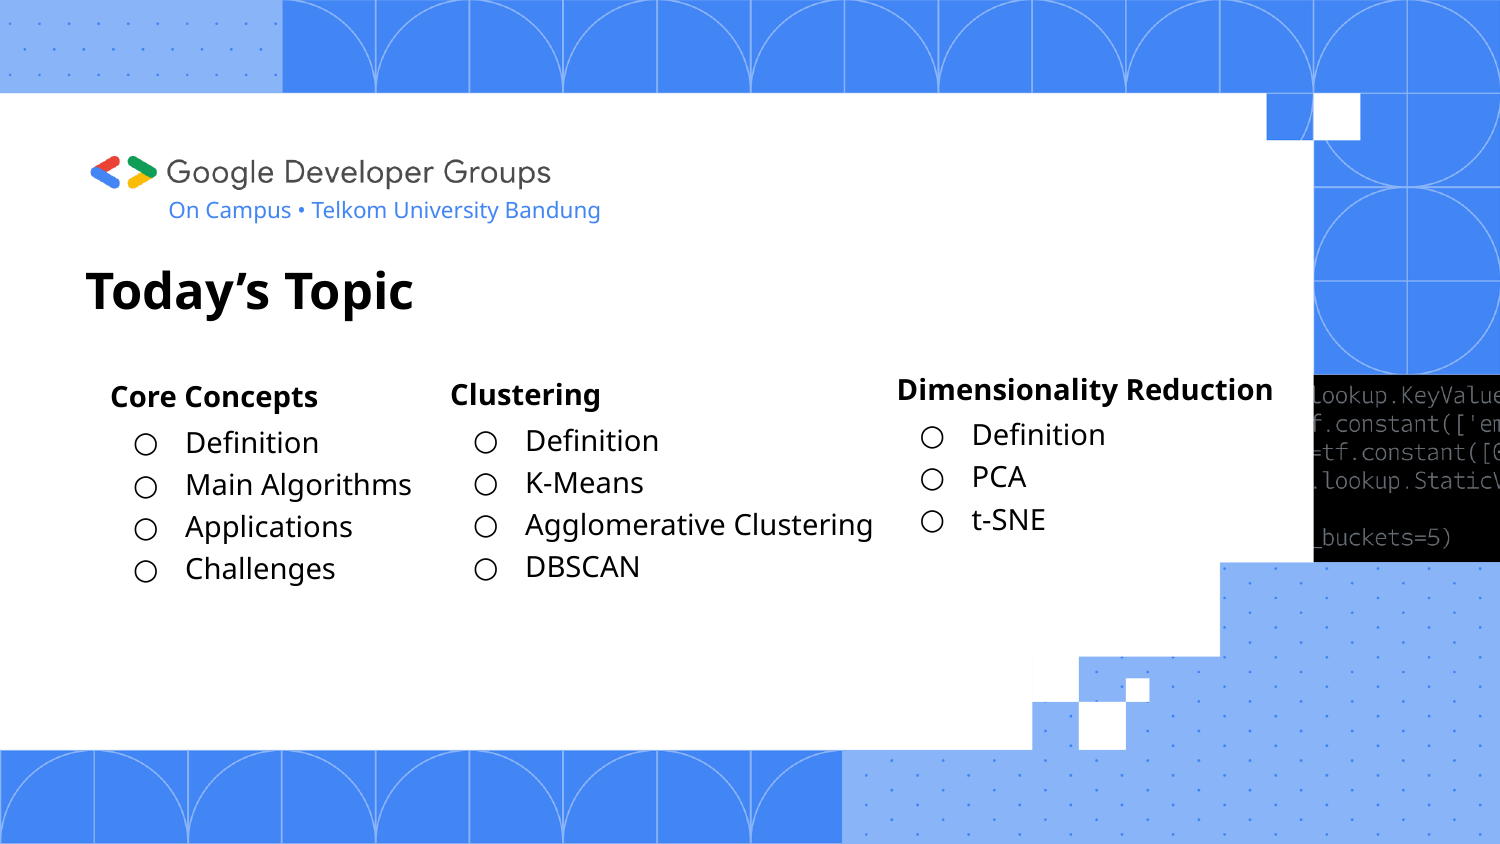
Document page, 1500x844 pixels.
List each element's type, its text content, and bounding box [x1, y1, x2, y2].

title Core Concepts Definition Main Algorithms Applications Challenges [20, 356, 616, 609]
text_box Clustering Definition K-Means Agglomerative Clustering DBSCAN [360, 361, 1078, 599]
picture [0, 0, 1500, 844]
text_box Dimensionality Reduction Definition PCA t-SNE [806, 356, 1297, 551]
subtitle On Campus • Telkom University Bandung [153, 176, 675, 239]
title Today’s Topic [70, 243, 1066, 336]
